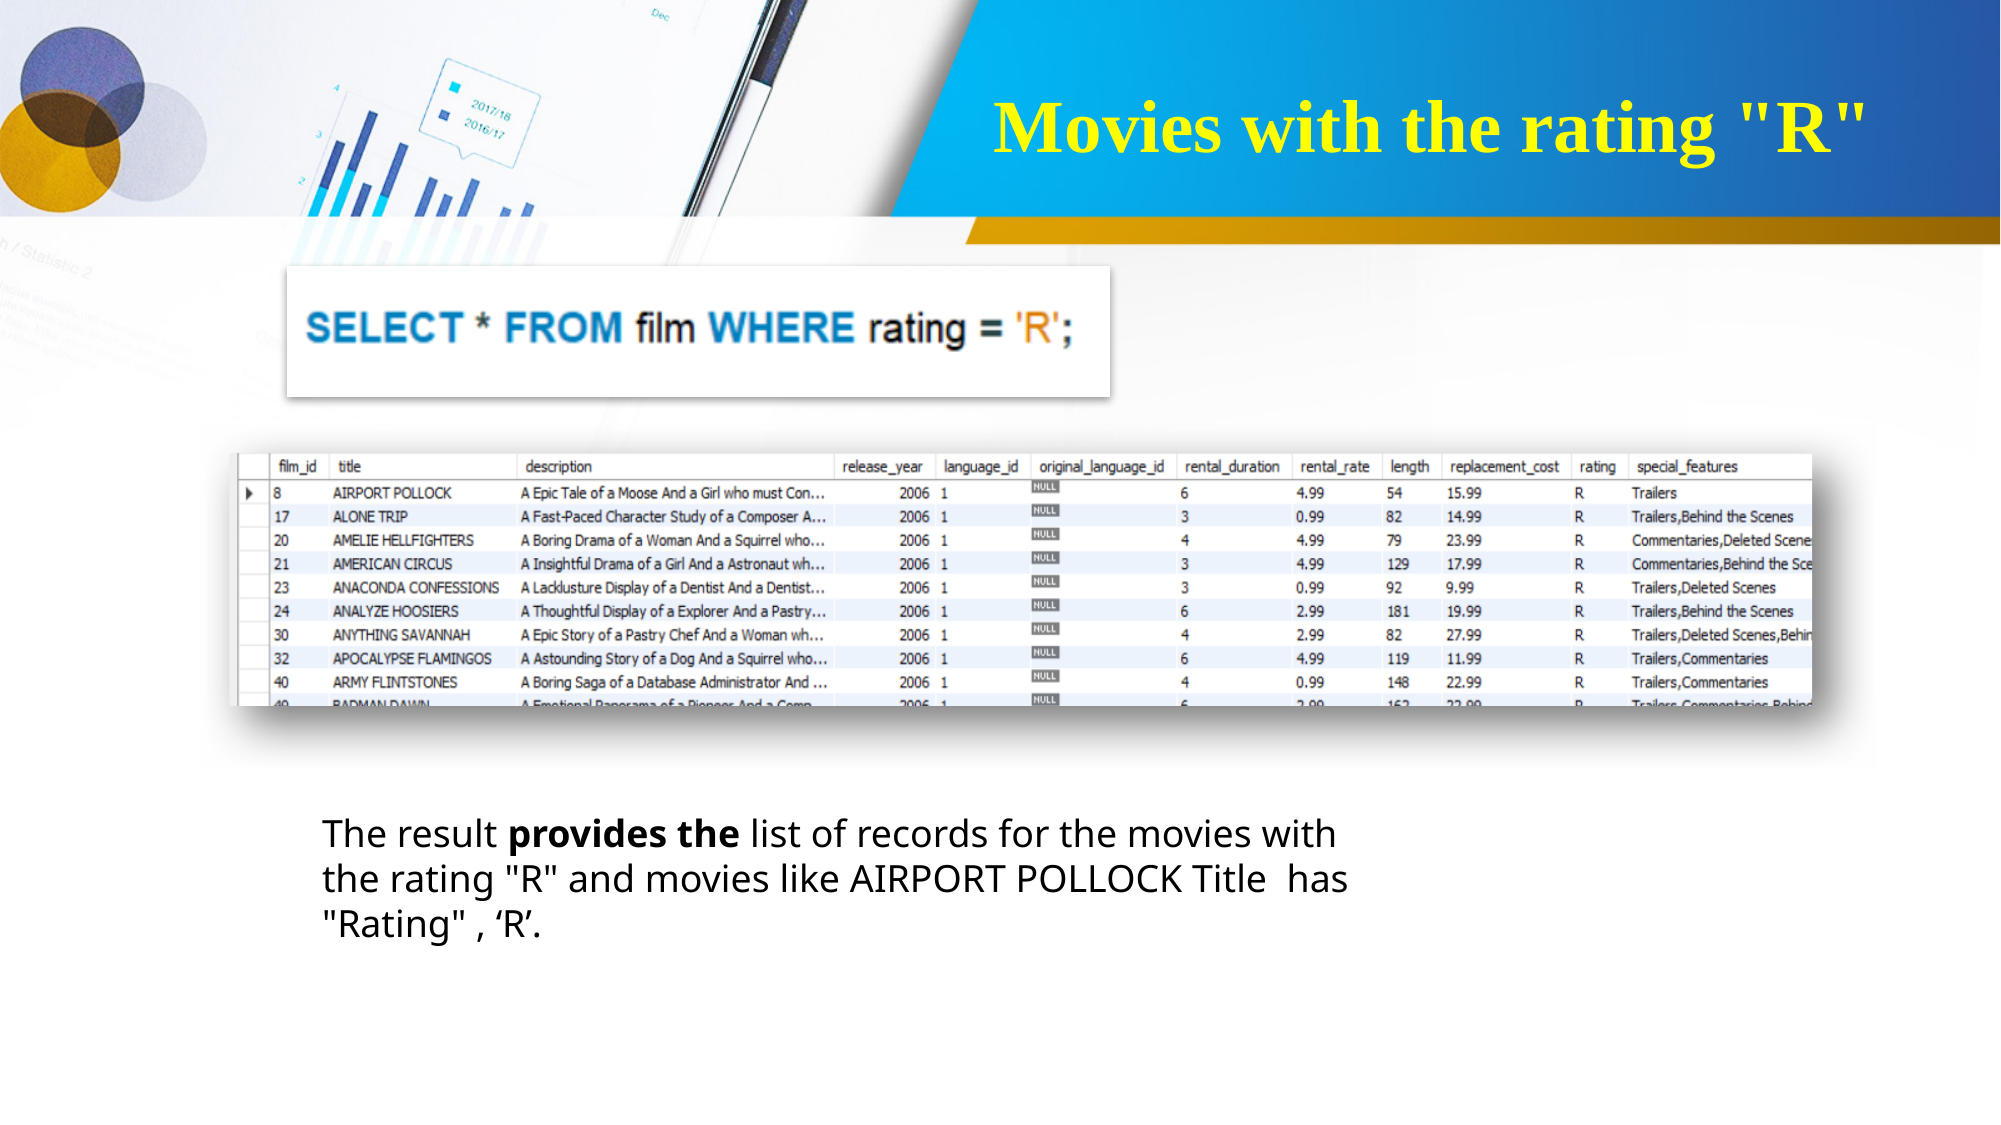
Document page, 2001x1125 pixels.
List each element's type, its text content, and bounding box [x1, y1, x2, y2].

text_box The result provides the list of records for the movies with the rating "R" and movies like AIRPORT POLLOCK Title has "Rating" , ‘R’. [307, 802, 1415, 953]
picture [0, 0, 2001, 1125]
title Movies with the rating "R" [187, 36, 1889, 209]
list [187, 269, 1813, 1024]
